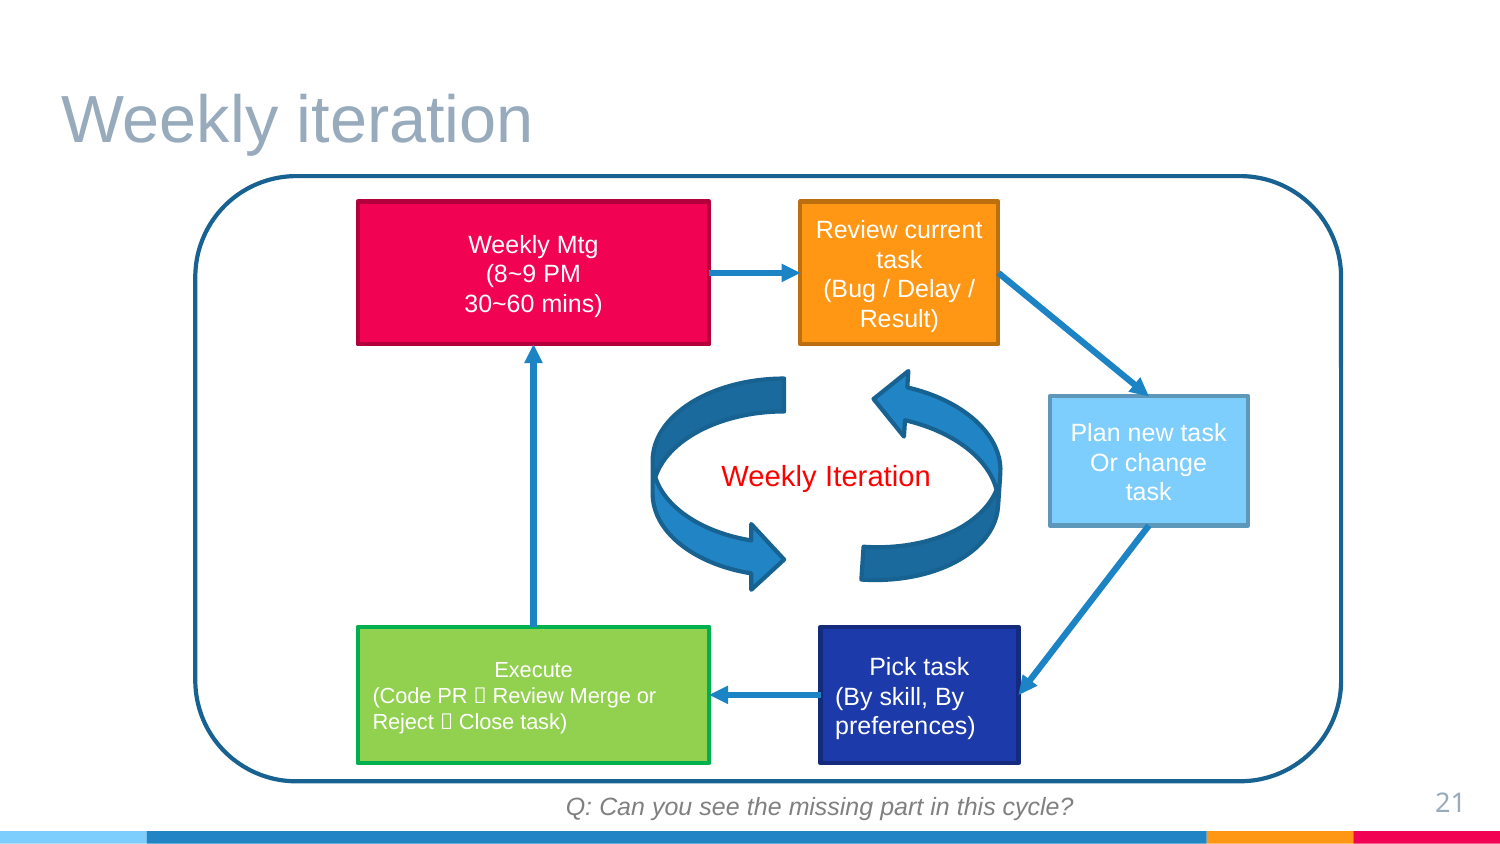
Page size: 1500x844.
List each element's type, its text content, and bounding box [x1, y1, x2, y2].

slide_number 21 [1391, 770, 1482, 822]
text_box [357, 201, 1249, 835]
title Weekly iteration [46, 29, 1107, 171]
text_box [193, 174, 1344, 784]
